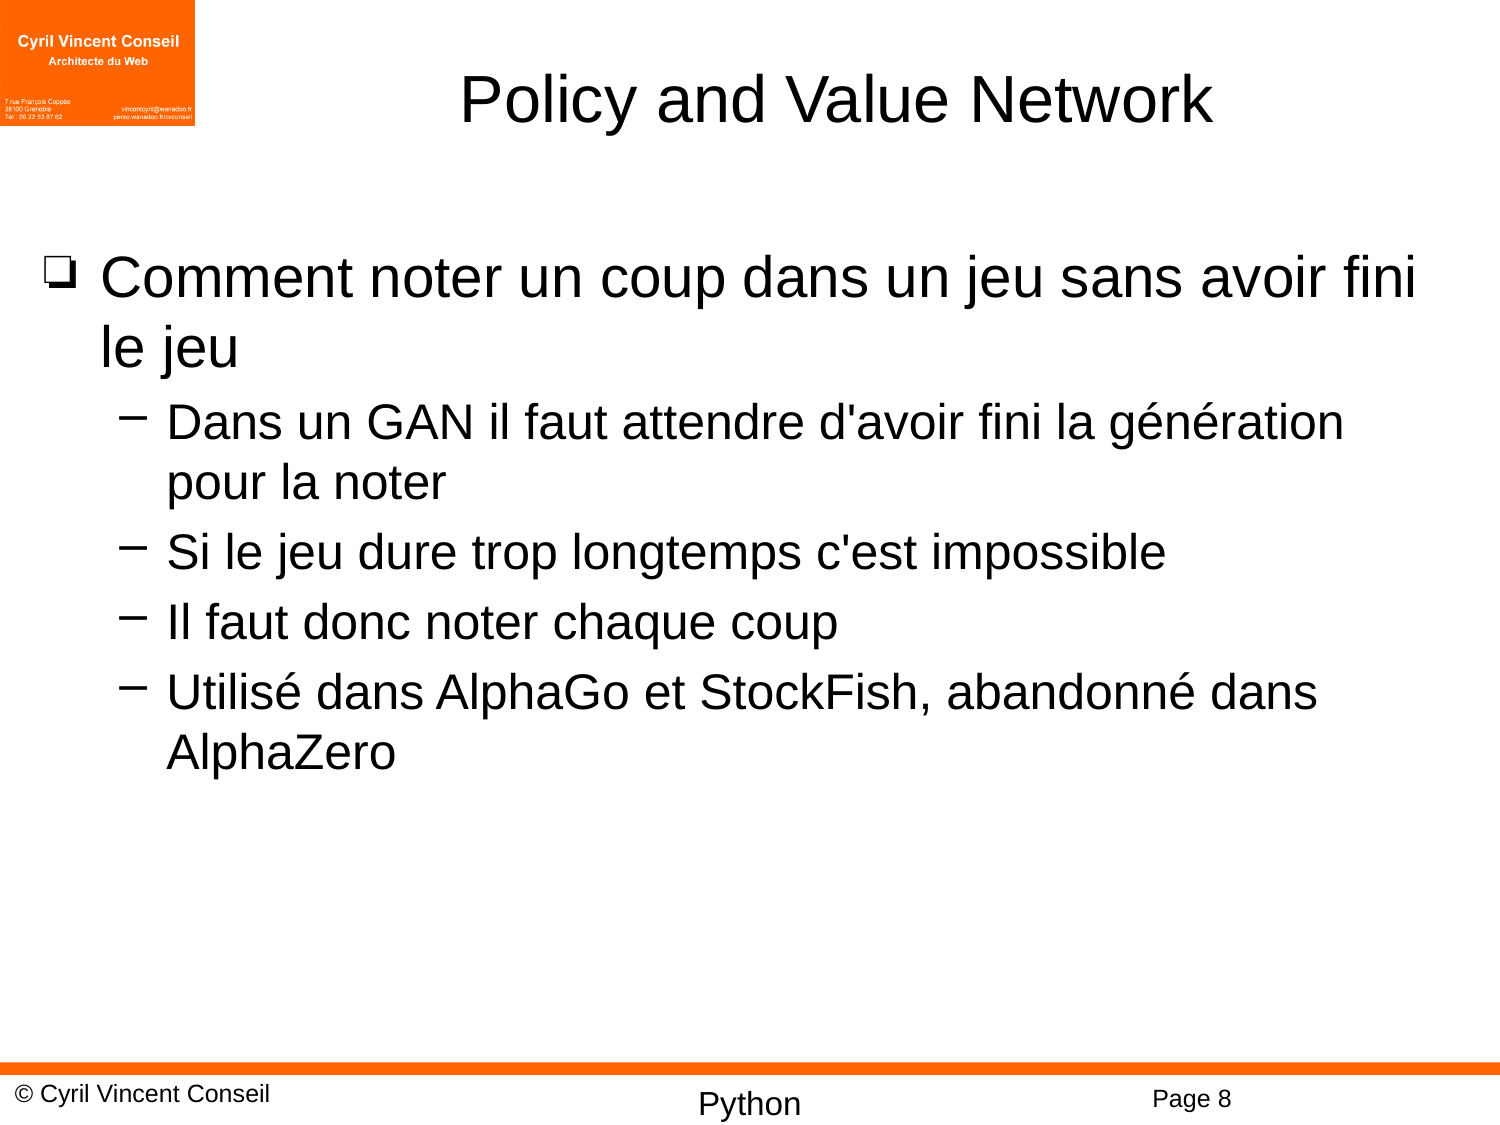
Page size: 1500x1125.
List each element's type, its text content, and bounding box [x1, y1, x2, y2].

title Policy and Value Network [194, 2, 1480, 190]
picture [0, 0, 195, 126]
list Comment noter un coup dans un jeu sans avoir fini le jeu Dans un GAN il faut attendre d'avoir fini la génération pour la noter Si le jeu dure trop longtemps c'est impossible Il faut donc noter chaque coup Utilisé dans AlphaGo et StockFish, abandonné dans AlphaZero [29, 231, 1468, 1059]
